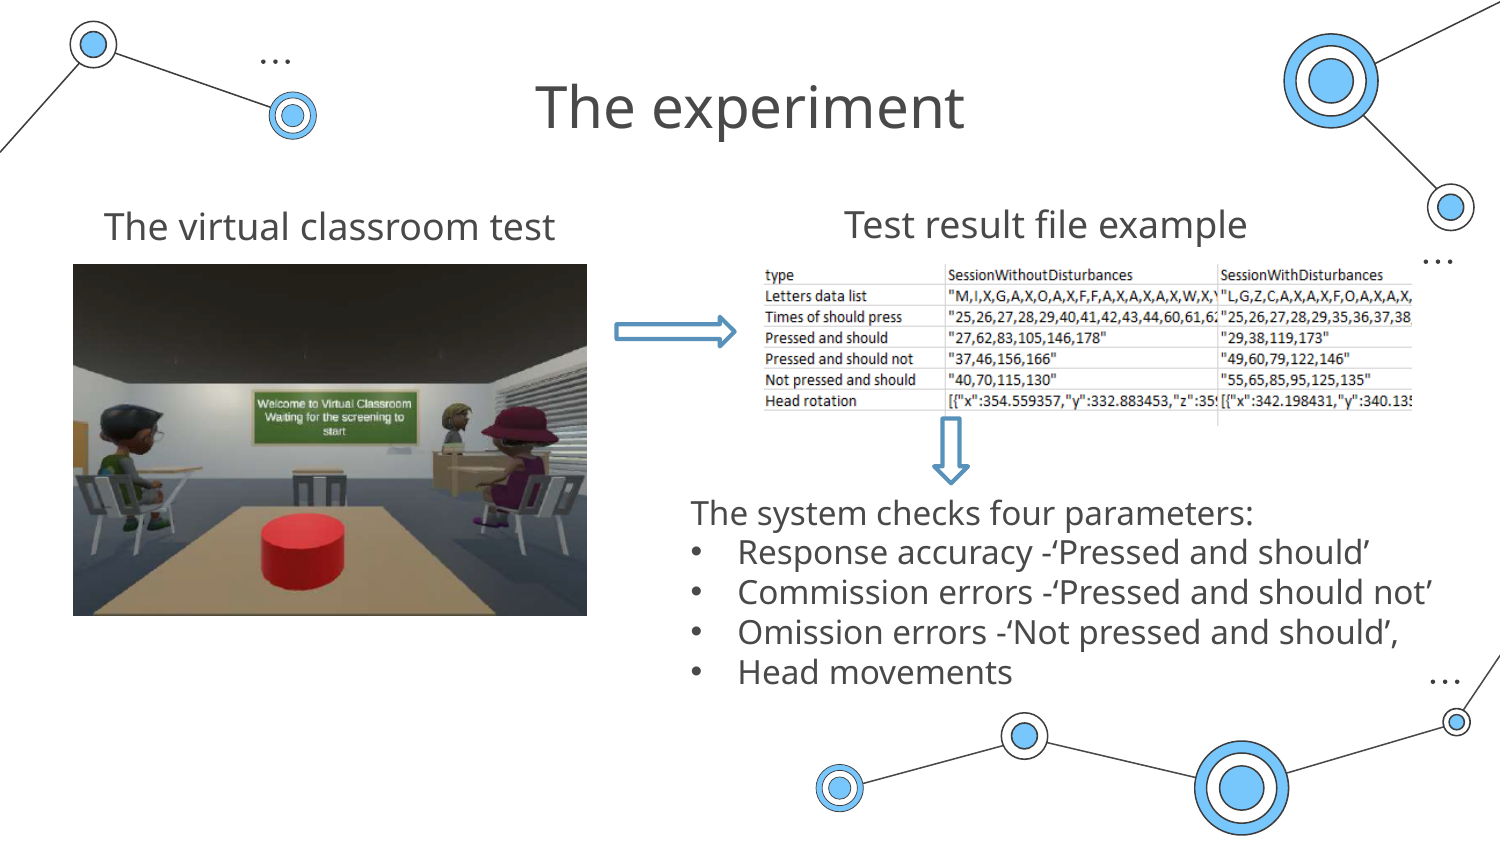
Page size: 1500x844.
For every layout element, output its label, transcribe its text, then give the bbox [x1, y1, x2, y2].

text_box The virtual classroom test [0, 187, 504, 278]
picture [764, 263, 1412, 426]
subtitle The system checks four parameters: Response accuracy -‘Pressed and should’ Commission errors -‘Pressed and should not’ Omission errors -‘Not pressed and should’, Head movements [675, 476, 1500, 709]
text_box [932, 434, 970, 476]
title The experiment [208, 55, 1293, 146]
picture [72, 263, 588, 617]
text_box [614, 314, 737, 349]
text_box Test result file example [504, 185, 1500, 276]
